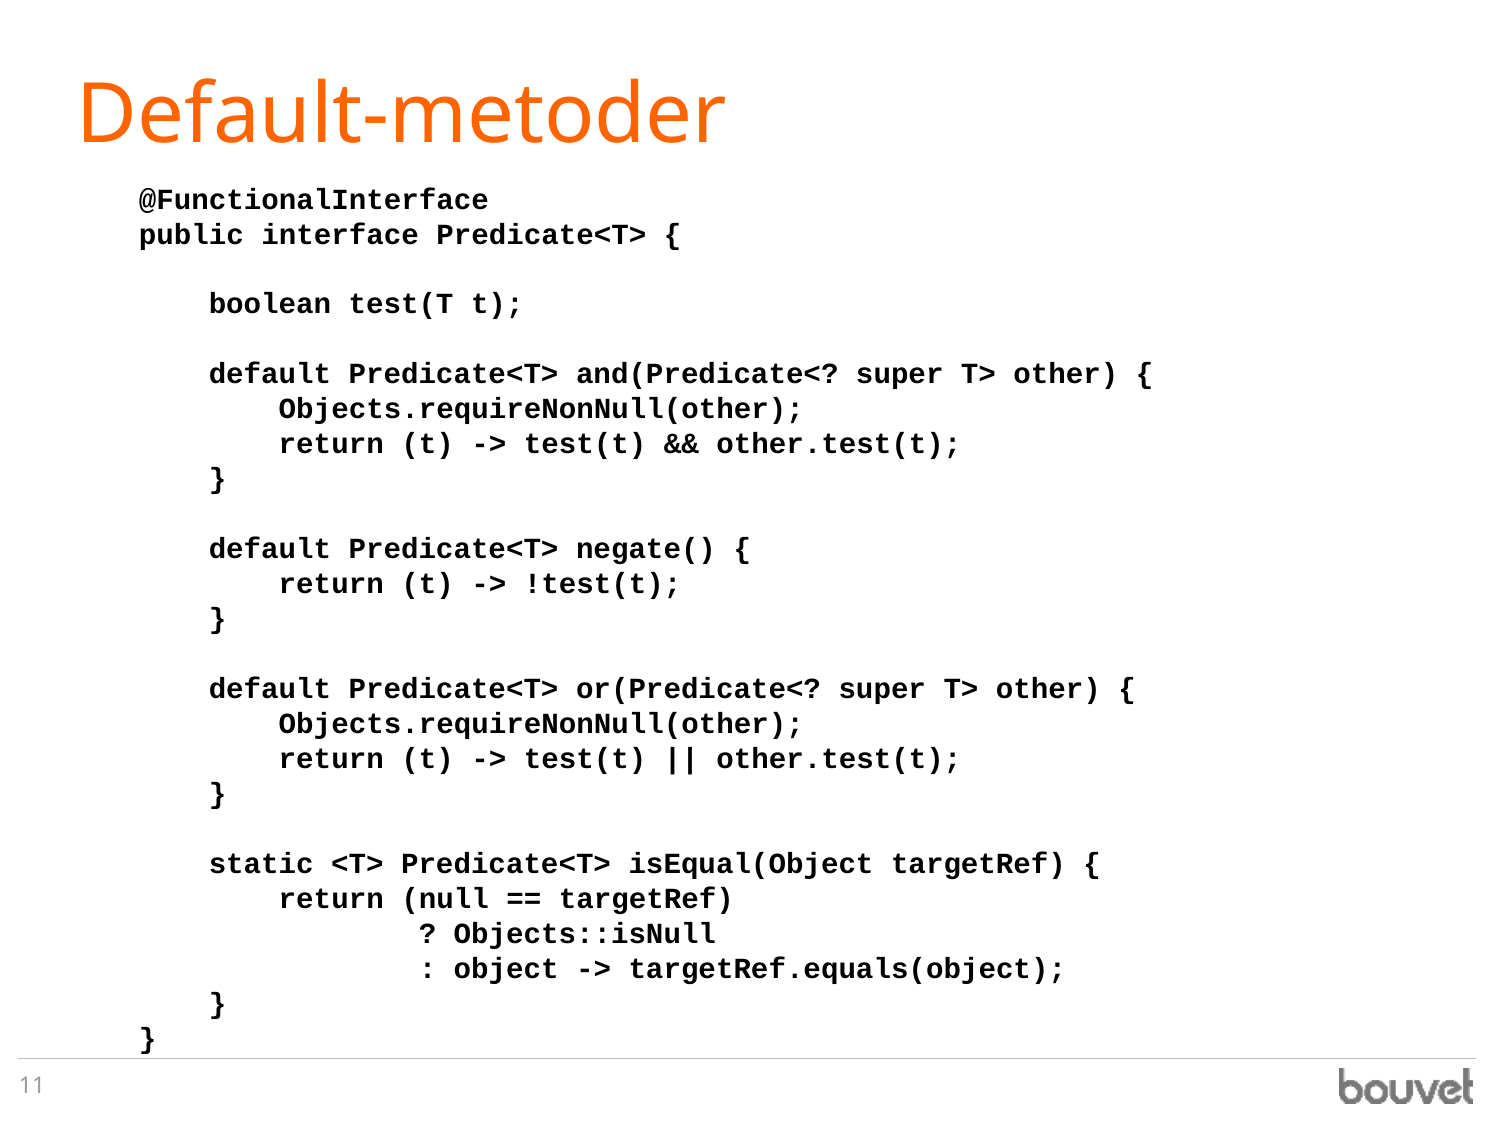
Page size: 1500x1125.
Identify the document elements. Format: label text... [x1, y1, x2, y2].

title Default-metoder [76, 58, 1424, 221]
text_box @FunctionalInterface public interface Predicate<T> { boolean test(T t); default Predicate<T> and(Predicate<? super T> other) { Objects.requireNonNull(other); return (t) -> test(t) && other.test(t); } default Predicate<T> negate() { return (t) -> !test(t); } default Predicate<T> or(Predicate<? super T> other) { Objects.requireNonNull(other); return (t) -> test(t) || other.test(t); } static <T> Predicate<T> isEqual(Object targetRef) { return (null == targetRef) ? Objects::isNull : object -> targetRef.equals(object); } } [123, 172, 1471, 1062]
picture [1339, 1068, 1473, 1104]
slide_number 11 [19, 1070, 137, 1101]
